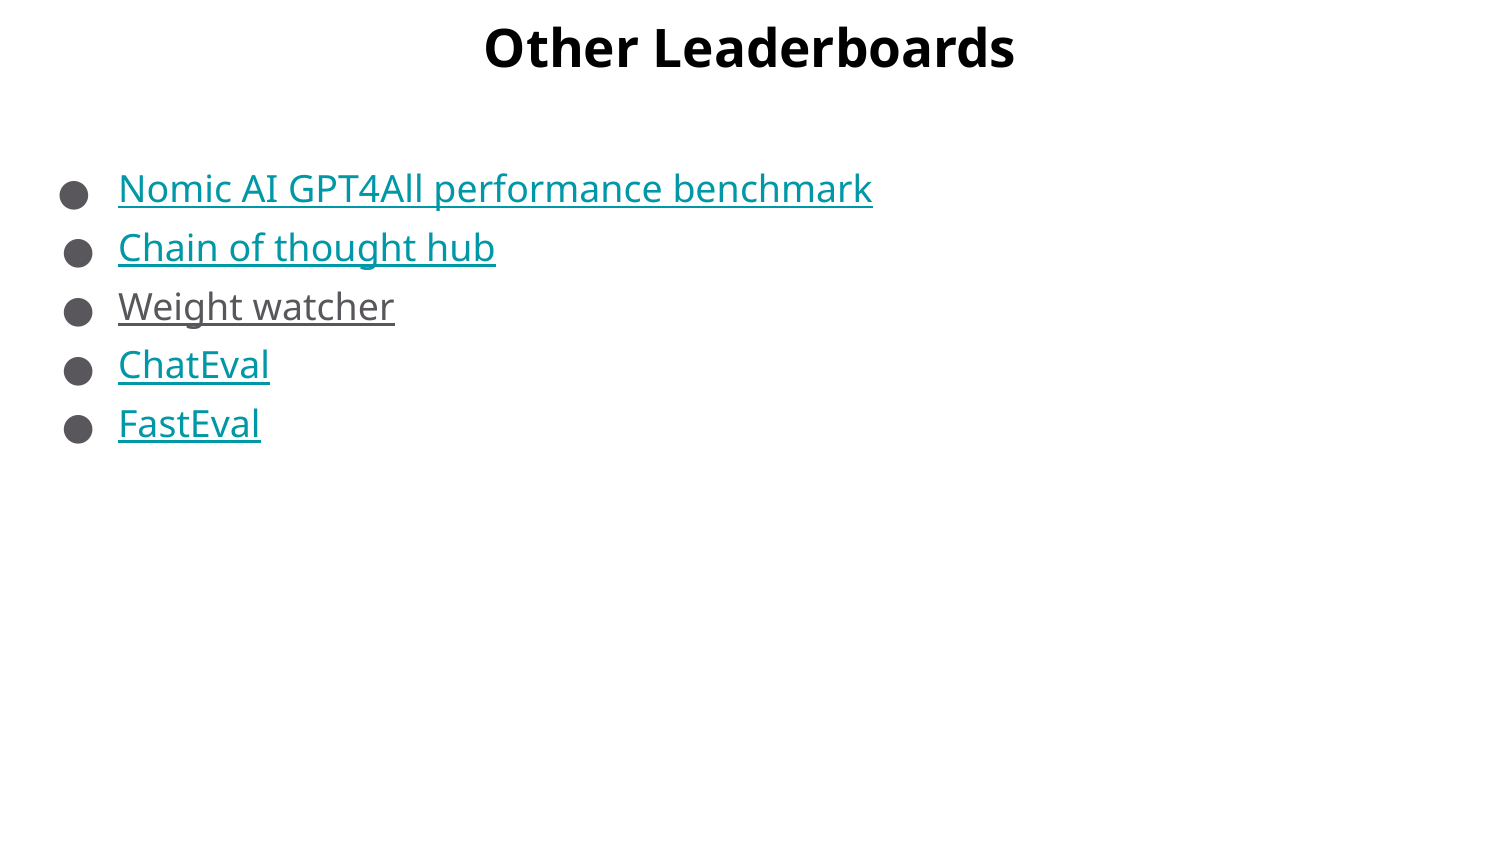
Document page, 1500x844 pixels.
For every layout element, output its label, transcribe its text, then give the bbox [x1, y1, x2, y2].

title Other Leaderboards [51, 0, 1449, 94]
text_box Nomic AI GPT4All performance benchmark Chain of thought hub Weight watcher ChatEval FastEval [28, 142, 1489, 602]
